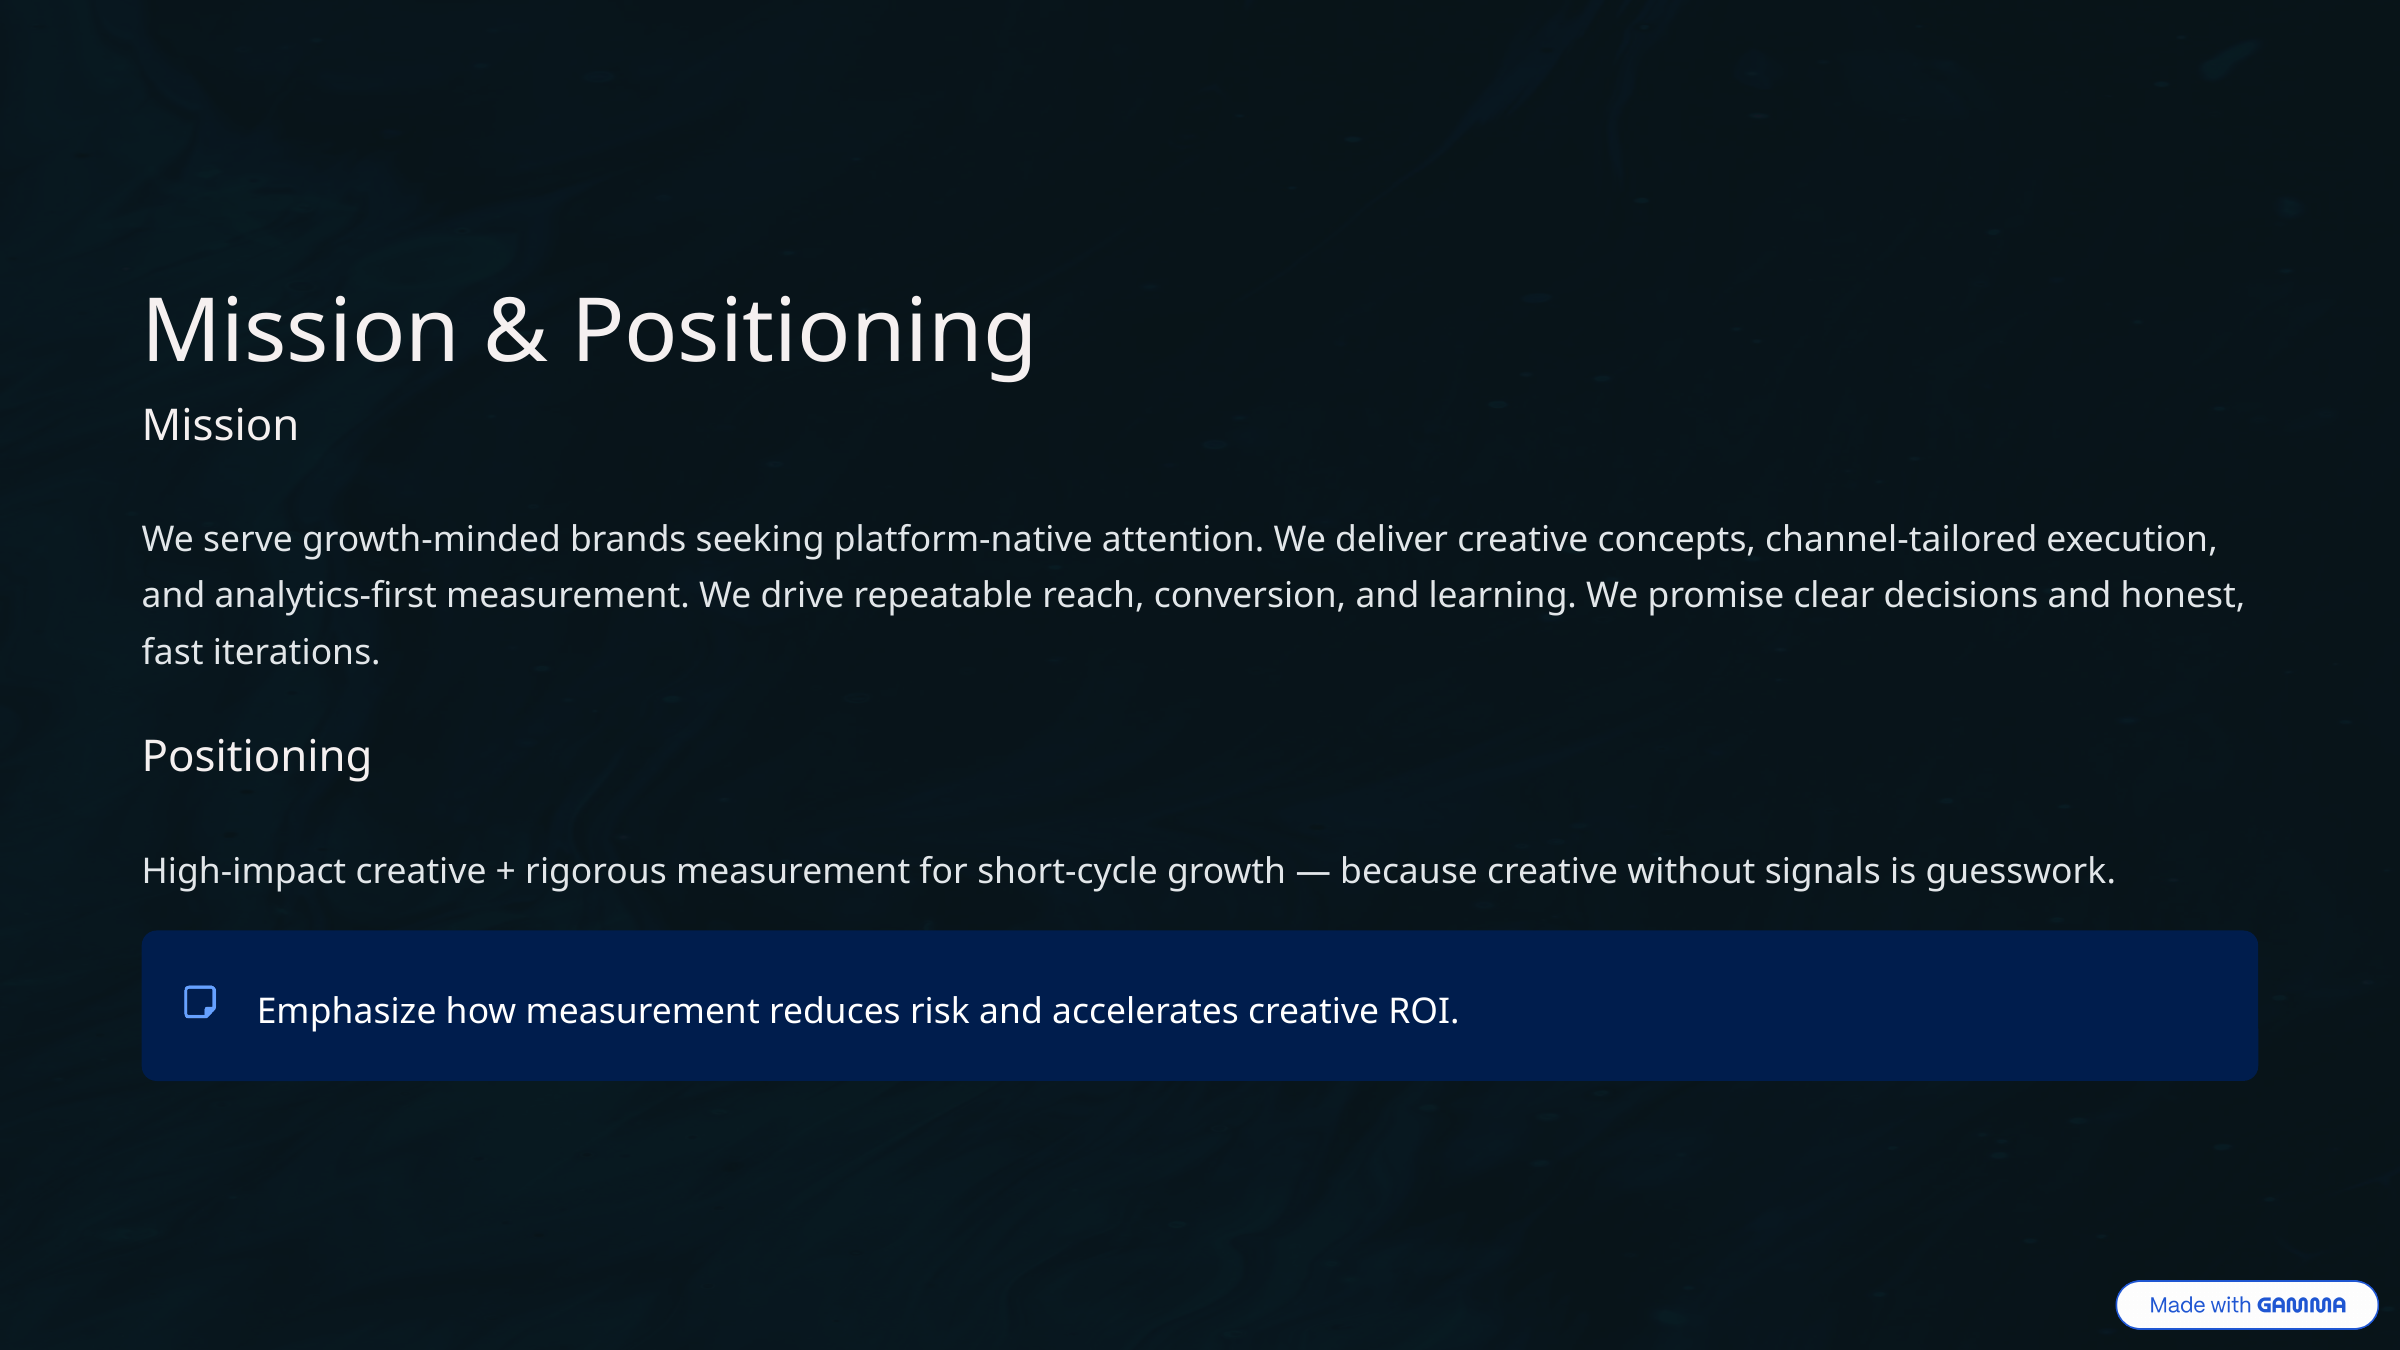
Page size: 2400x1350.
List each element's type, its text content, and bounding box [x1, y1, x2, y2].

text_box High-impact creative + rigorous measurement for short-cycle growth — because creative without signals is guesswork. [141, 833, 2259, 891]
text_box Mission [141, 393, 585, 450]
text_box [141, 930, 2259, 1082]
text_box We serve growth-minded brands seeking platform-native attention. We deliver creative concepts, channel-tailored execution, and analytics-first measurement. We drive repeatable reach, conversion, and learning. We promise clear decisions and honest, fast iterations. [141, 502, 2259, 673]
text_box Mission & Positioning [141, 268, 1082, 380]
picture [2106, 1271, 2389, 1339]
picture [177, 983, 222, 1020]
text_box Emphasize how measurement reduces risk and accelerates creative ROI. [256, 974, 2223, 1032]
text_box Positioning [141, 725, 585, 781]
